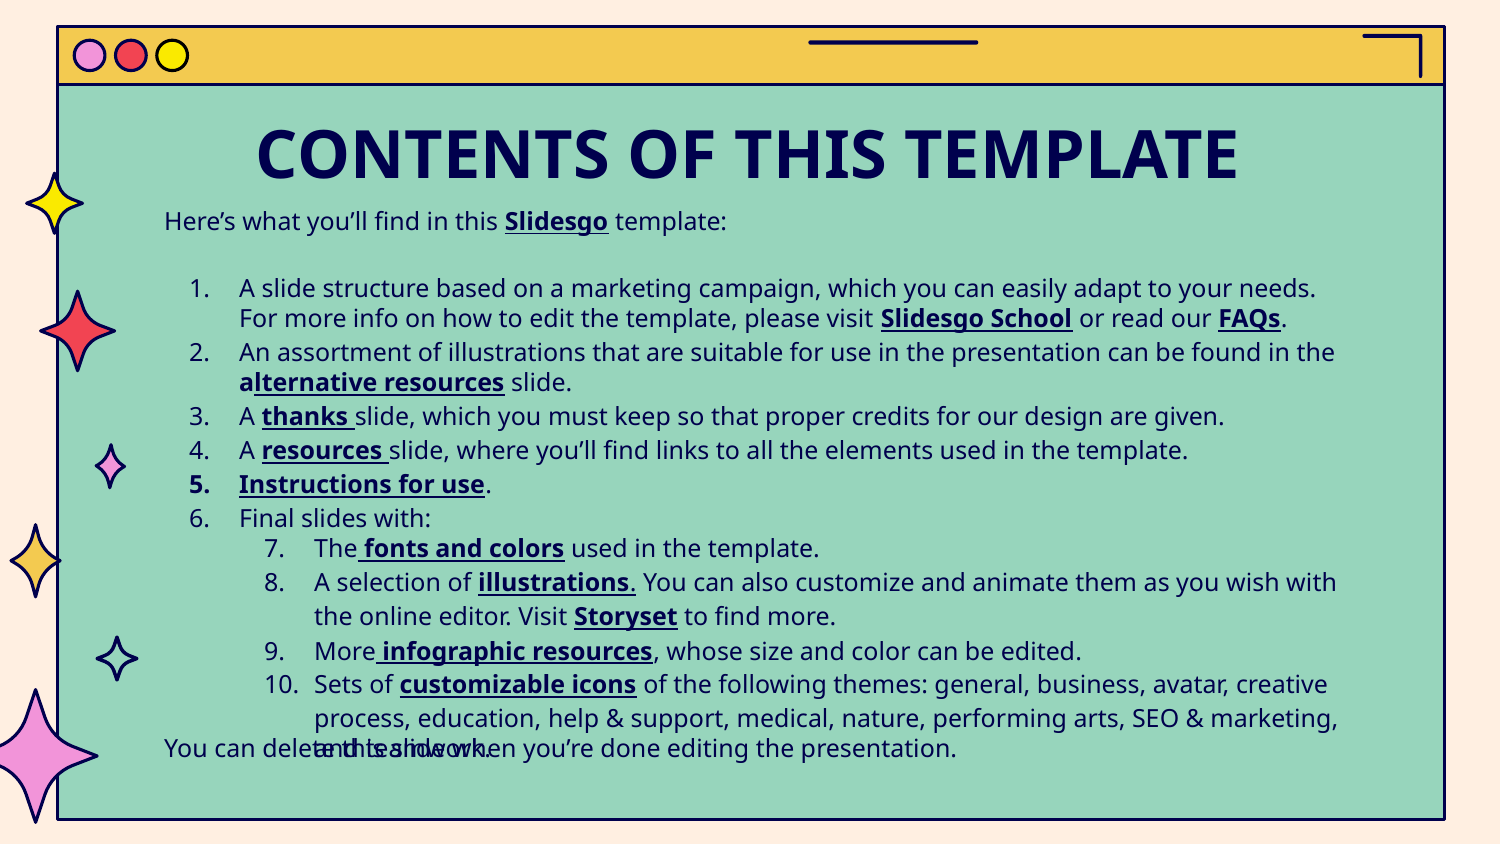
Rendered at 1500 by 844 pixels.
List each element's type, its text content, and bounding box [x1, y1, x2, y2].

list Here’s what you’ll find in this Slidesgo template: A slide structure based on a marketing campaign, which you can easily adapt to your needs. For more info on how to edit the template, please visit Slidesgo School or read our FAQs. An assortment of illustrations that are suitable for use in the presentation can be found in the alternative resources slide. A thanks slide, which you must keep so that proper credits for our design are given. A resources slide, where you’ll find links to all the elements used in the template. Instructions for use. Final slides with: The fonts and colors used in the template. A selection of illustrations. You can also customize and animate them as you wish with the online editor. Visit Storyset to find more. More infographic resources, whose size and color can be edited. Sets of customizable icons of the following themes: general, business, avatar, creative process, education, help & support, medical, nature, performing arts, SEO & marketing, and teamwork. [149, 190, 1364, 718]
text_box You can delete this slide when you’re done editing the presentation. [149, 717, 1112, 787]
title CONTENTS OF THIS TEMPLATE [114, 96, 1383, 191]
text_box [26, 173, 83, 234]
